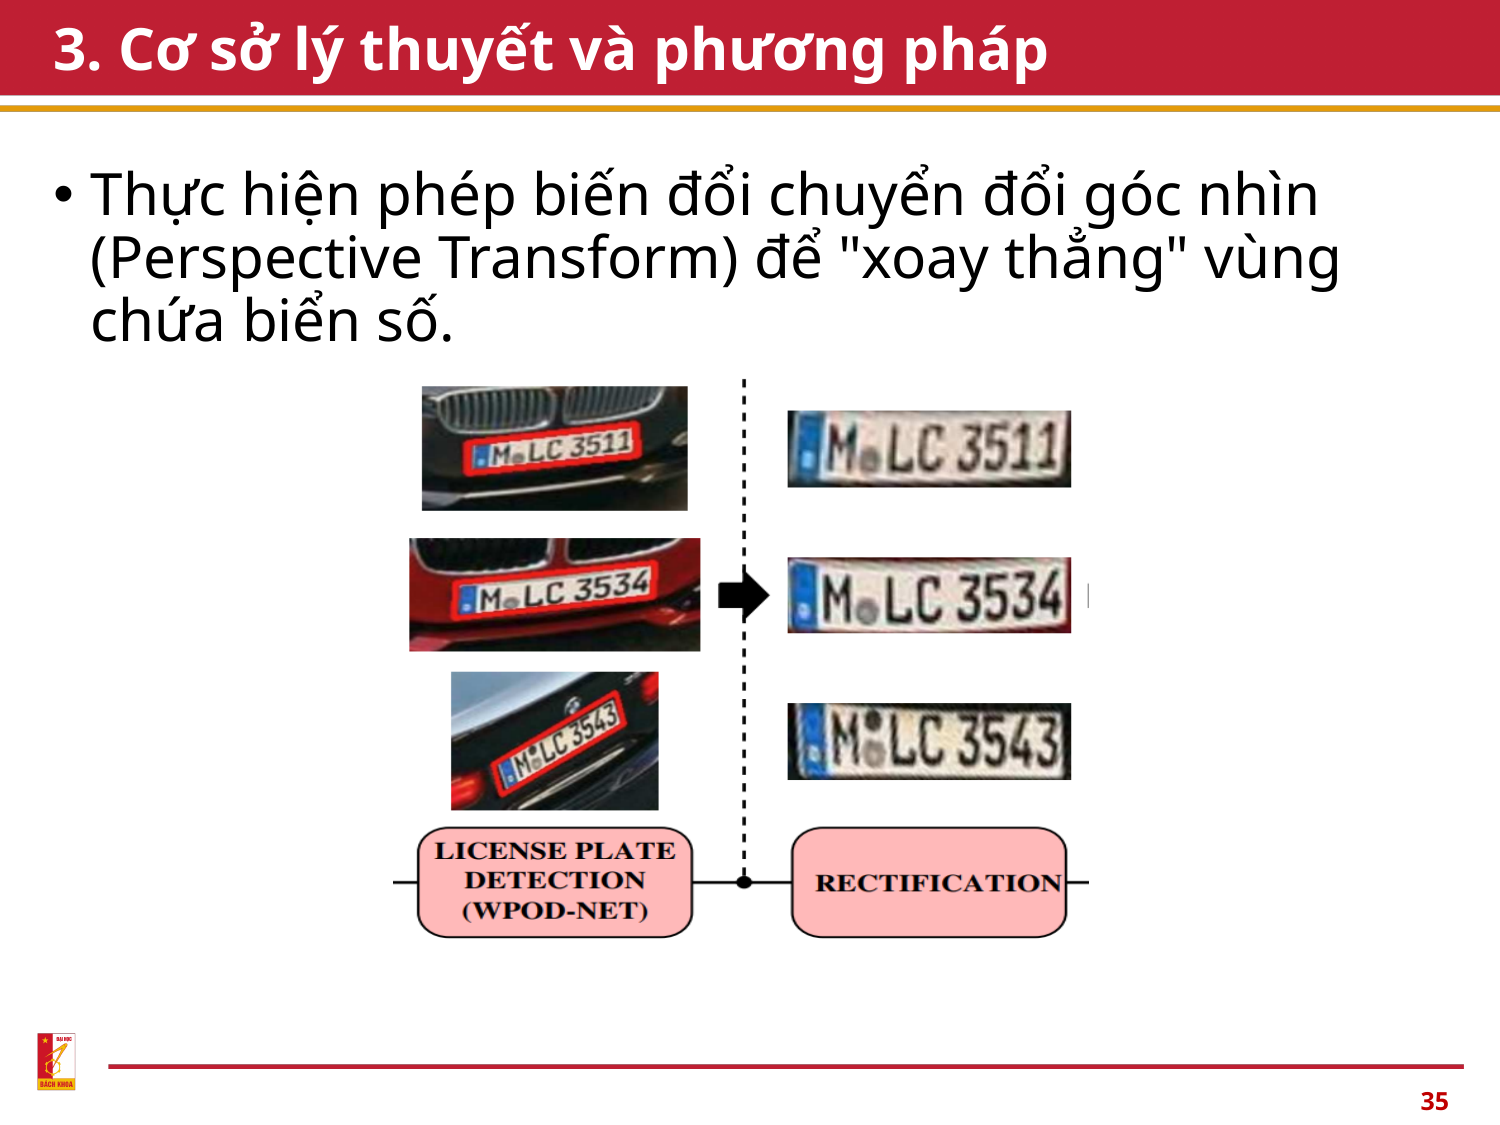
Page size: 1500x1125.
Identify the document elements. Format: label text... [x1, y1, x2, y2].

picture [0, 0, 1500, 1125]
text_box 3. Cơ sở lý thuyết và phương pháp [38, 12, 1462, 87]
text_box Thực hiện phép biến đổi chuyển đổi góc nhìn (Perspective Transform) để "xoay thẳng" vùng chứa biển số. [38, 157, 1462, 1000]
text_box <number> [1126, 1078, 1464, 1125]
